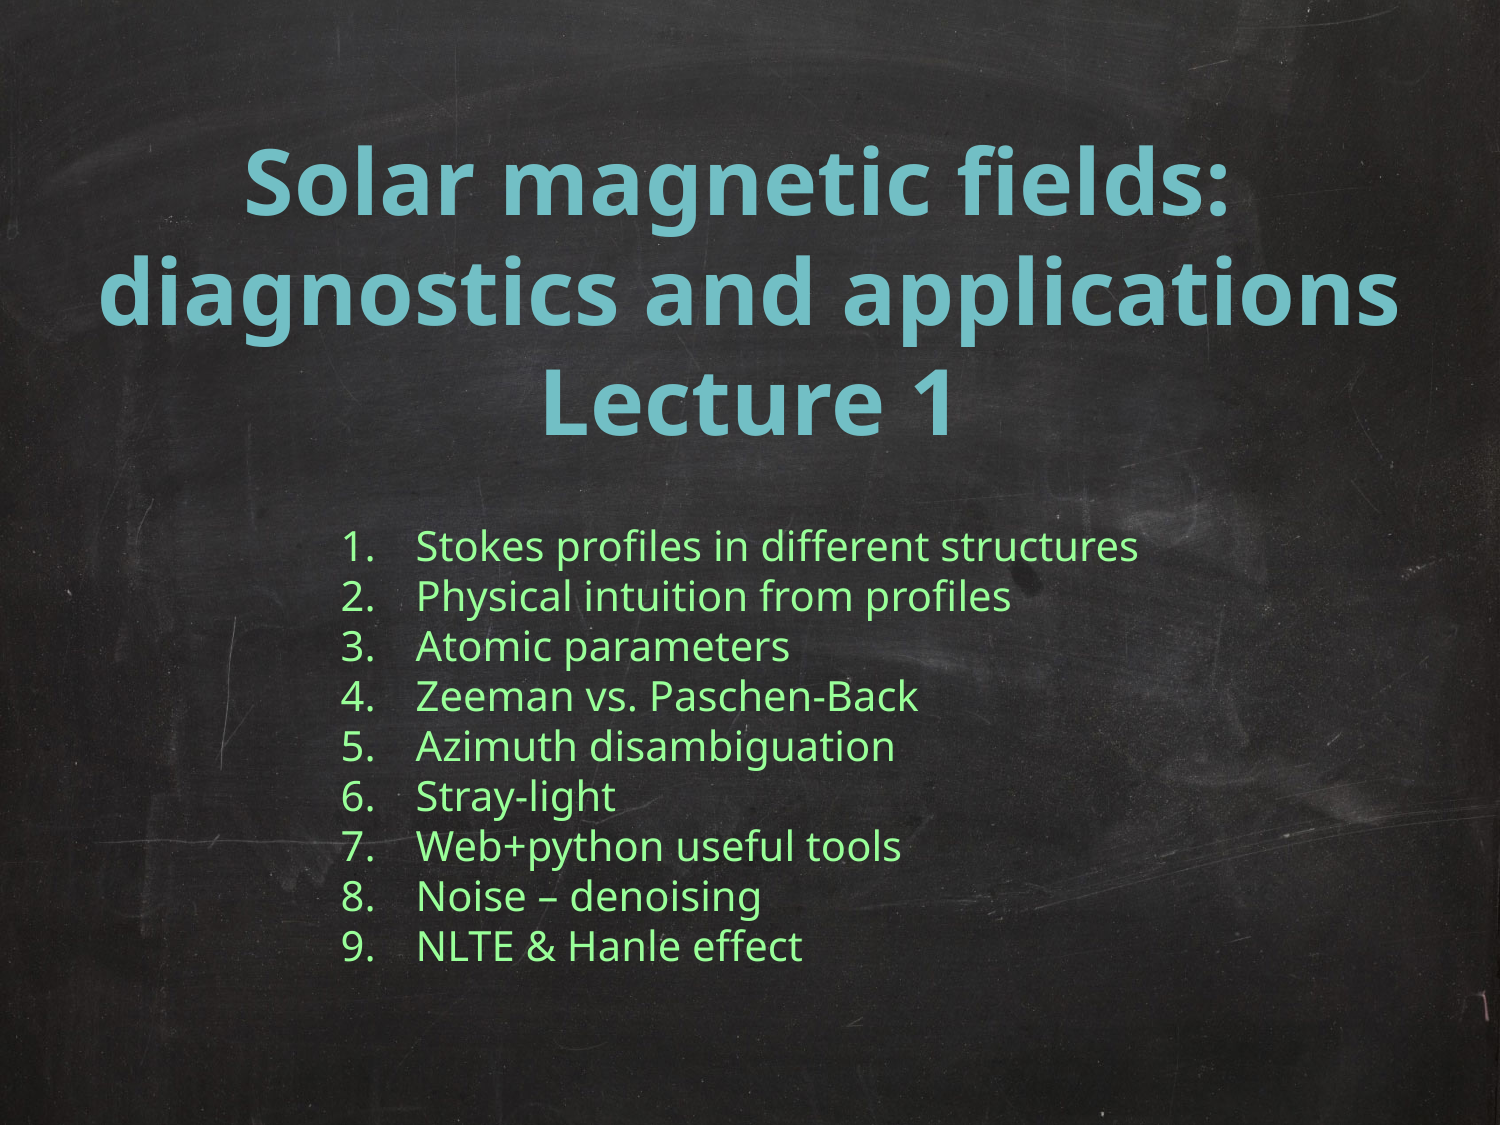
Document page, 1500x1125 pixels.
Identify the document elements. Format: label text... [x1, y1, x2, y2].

picture [0, 0, 1500, 1125]
text_box Stokes profiles in different structures Physical intuition from profiles Atomic parameters Zeeman vs. Paschen-Back Azimuth disambiguation Stray-light Web+python useful tools Noise – denoising NLTE & Hanle effect [325, 512, 1175, 978]
text_box Solar magnetic fields: diagnostics and applications Lecture 1 [84, 117, 1416, 461]
